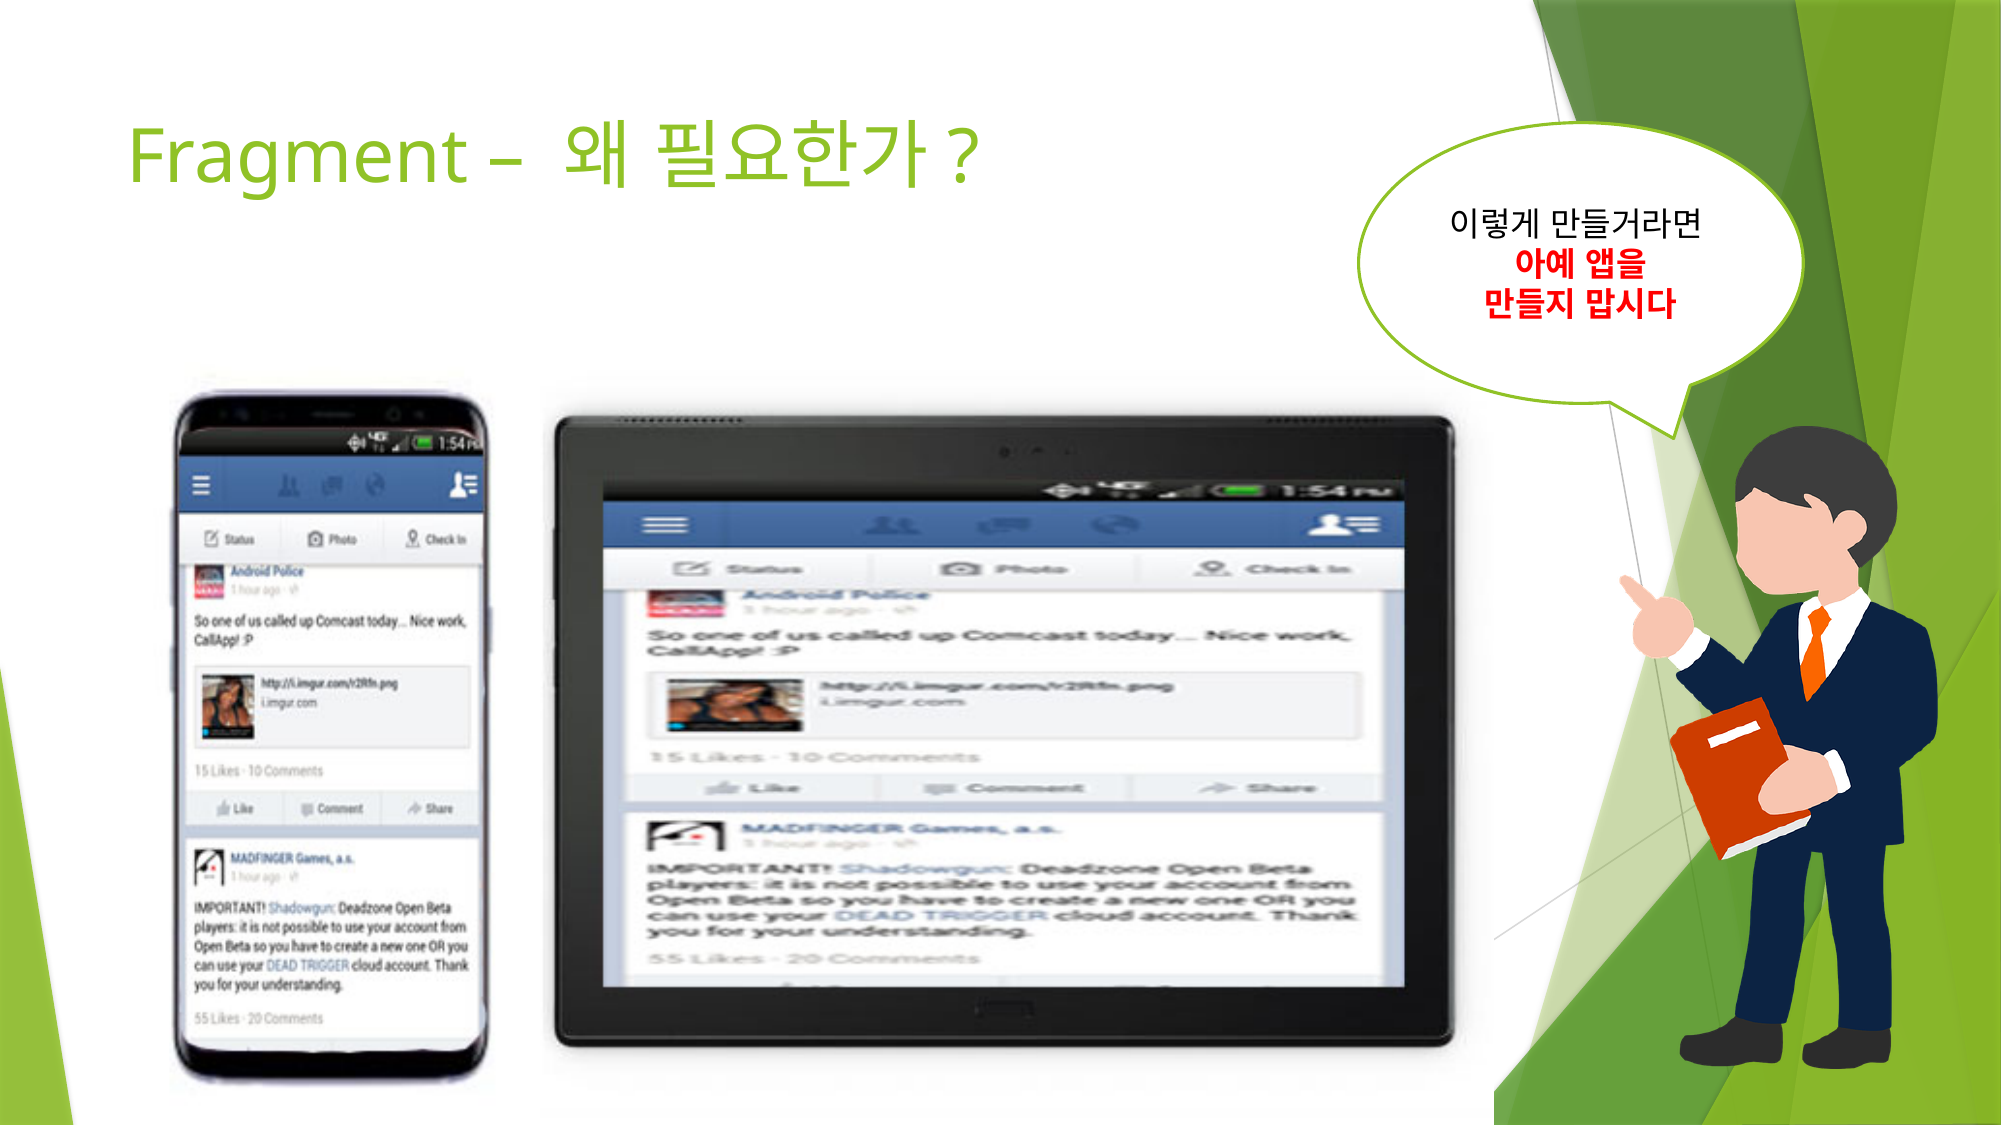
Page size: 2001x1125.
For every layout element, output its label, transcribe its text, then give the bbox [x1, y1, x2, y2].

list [138, 362, 1495, 1125]
title Fragment – 왜 필요한가? [111, 99, 1522, 317]
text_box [1358, 122, 1940, 1069]
